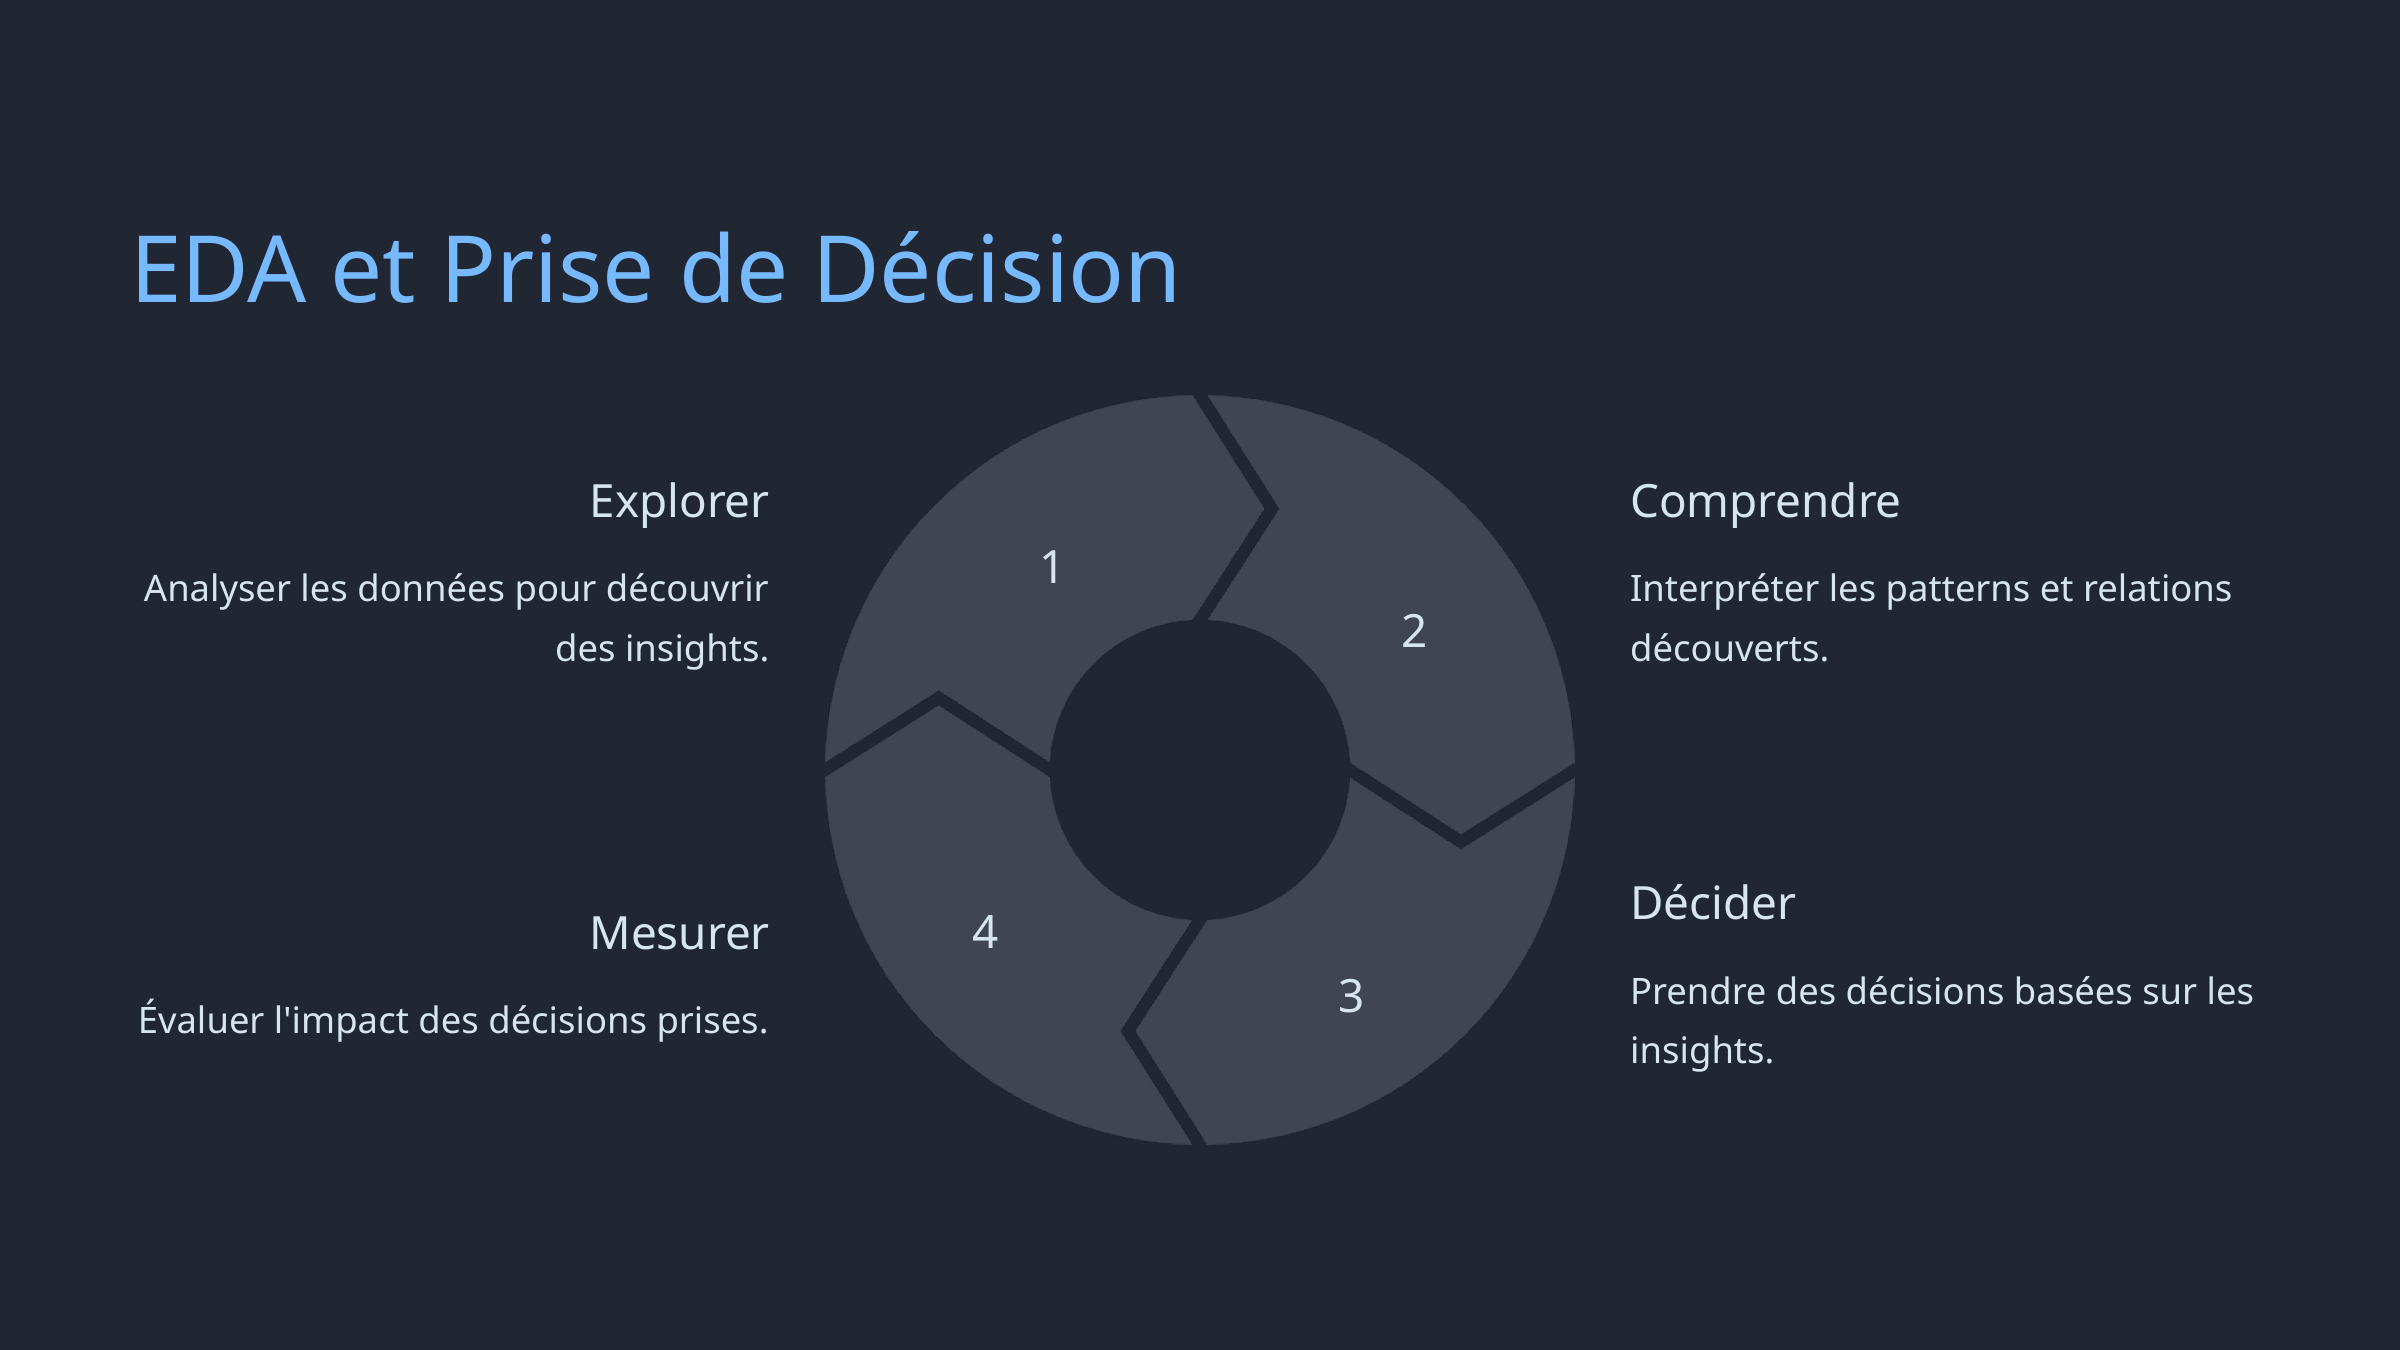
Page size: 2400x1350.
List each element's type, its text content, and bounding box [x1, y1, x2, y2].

text_box Analyser les données pour découvrir des insights. [130, 549, 770, 669]
text_box Explorer [304, 469, 770, 528]
text_box Interpréter les patterns et relations découverts. [1630, 549, 2270, 669]
picture [825, 395, 1575, 1145]
text_box Décider [1630, 871, 2096, 930]
text_box EDA et Prise de Décision [130, 205, 1194, 322]
text_box Prendre des décisions basées sur les insights. [1630, 952, 2270, 1072]
text_box Comprendre [1630, 469, 2096, 528]
text_box Évaluer l'impact des décisions prises. [130, 981, 770, 1042]
text_box Mesurer [304, 901, 770, 960]
